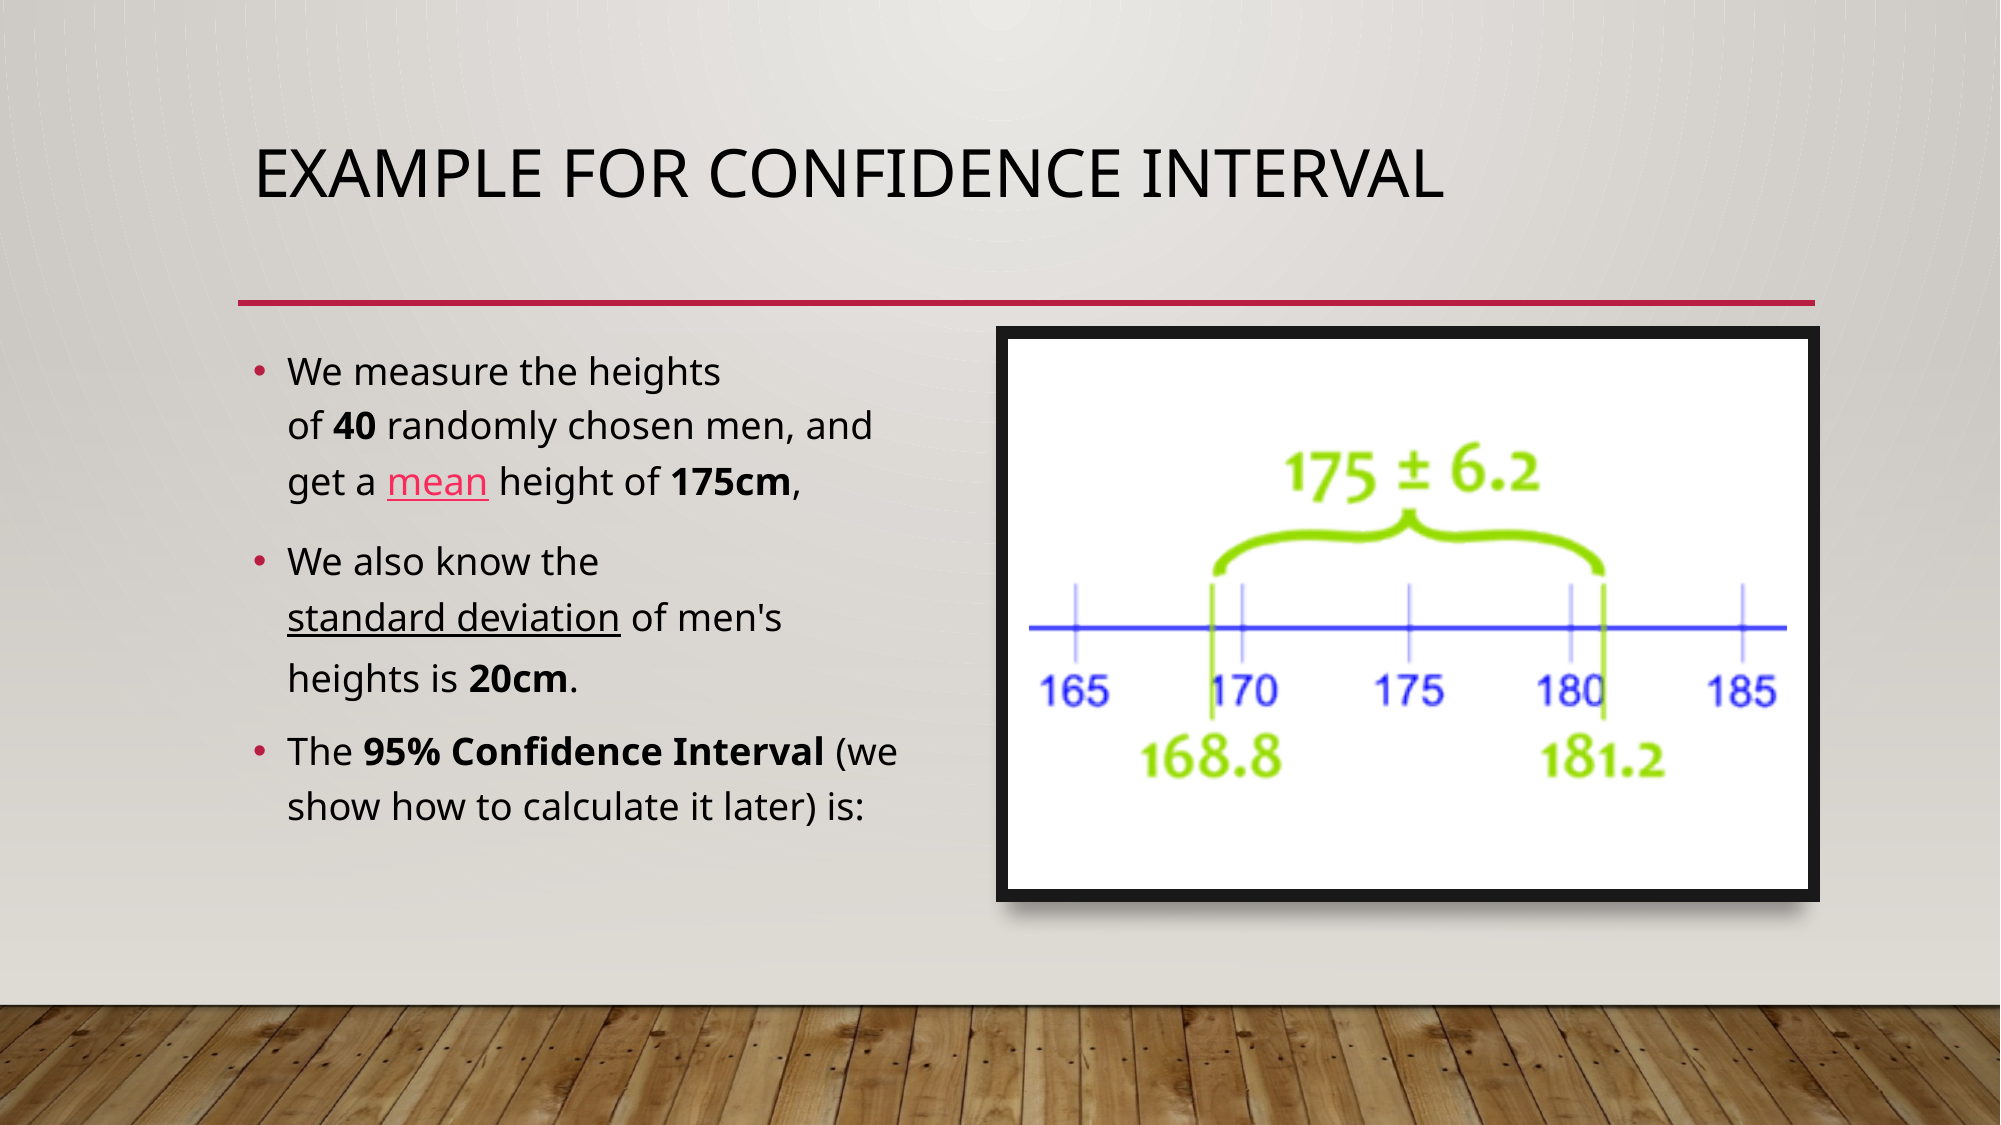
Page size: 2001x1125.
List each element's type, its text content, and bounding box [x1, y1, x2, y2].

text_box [1001, 329, 1815, 897]
list We measure the heights of 40 randomly chosen men, and get a mean height of 175cm, We also know the standard deviation of men's heights is 20cm. The 95% Confidence Interval (we show how to calculate it later) is: [238, 330, 921, 897]
picture [1029, 435, 1787, 791]
picture [0, 1005, 2000, 1125]
title Example for Confidence interval [238, 131, 1814, 305]
